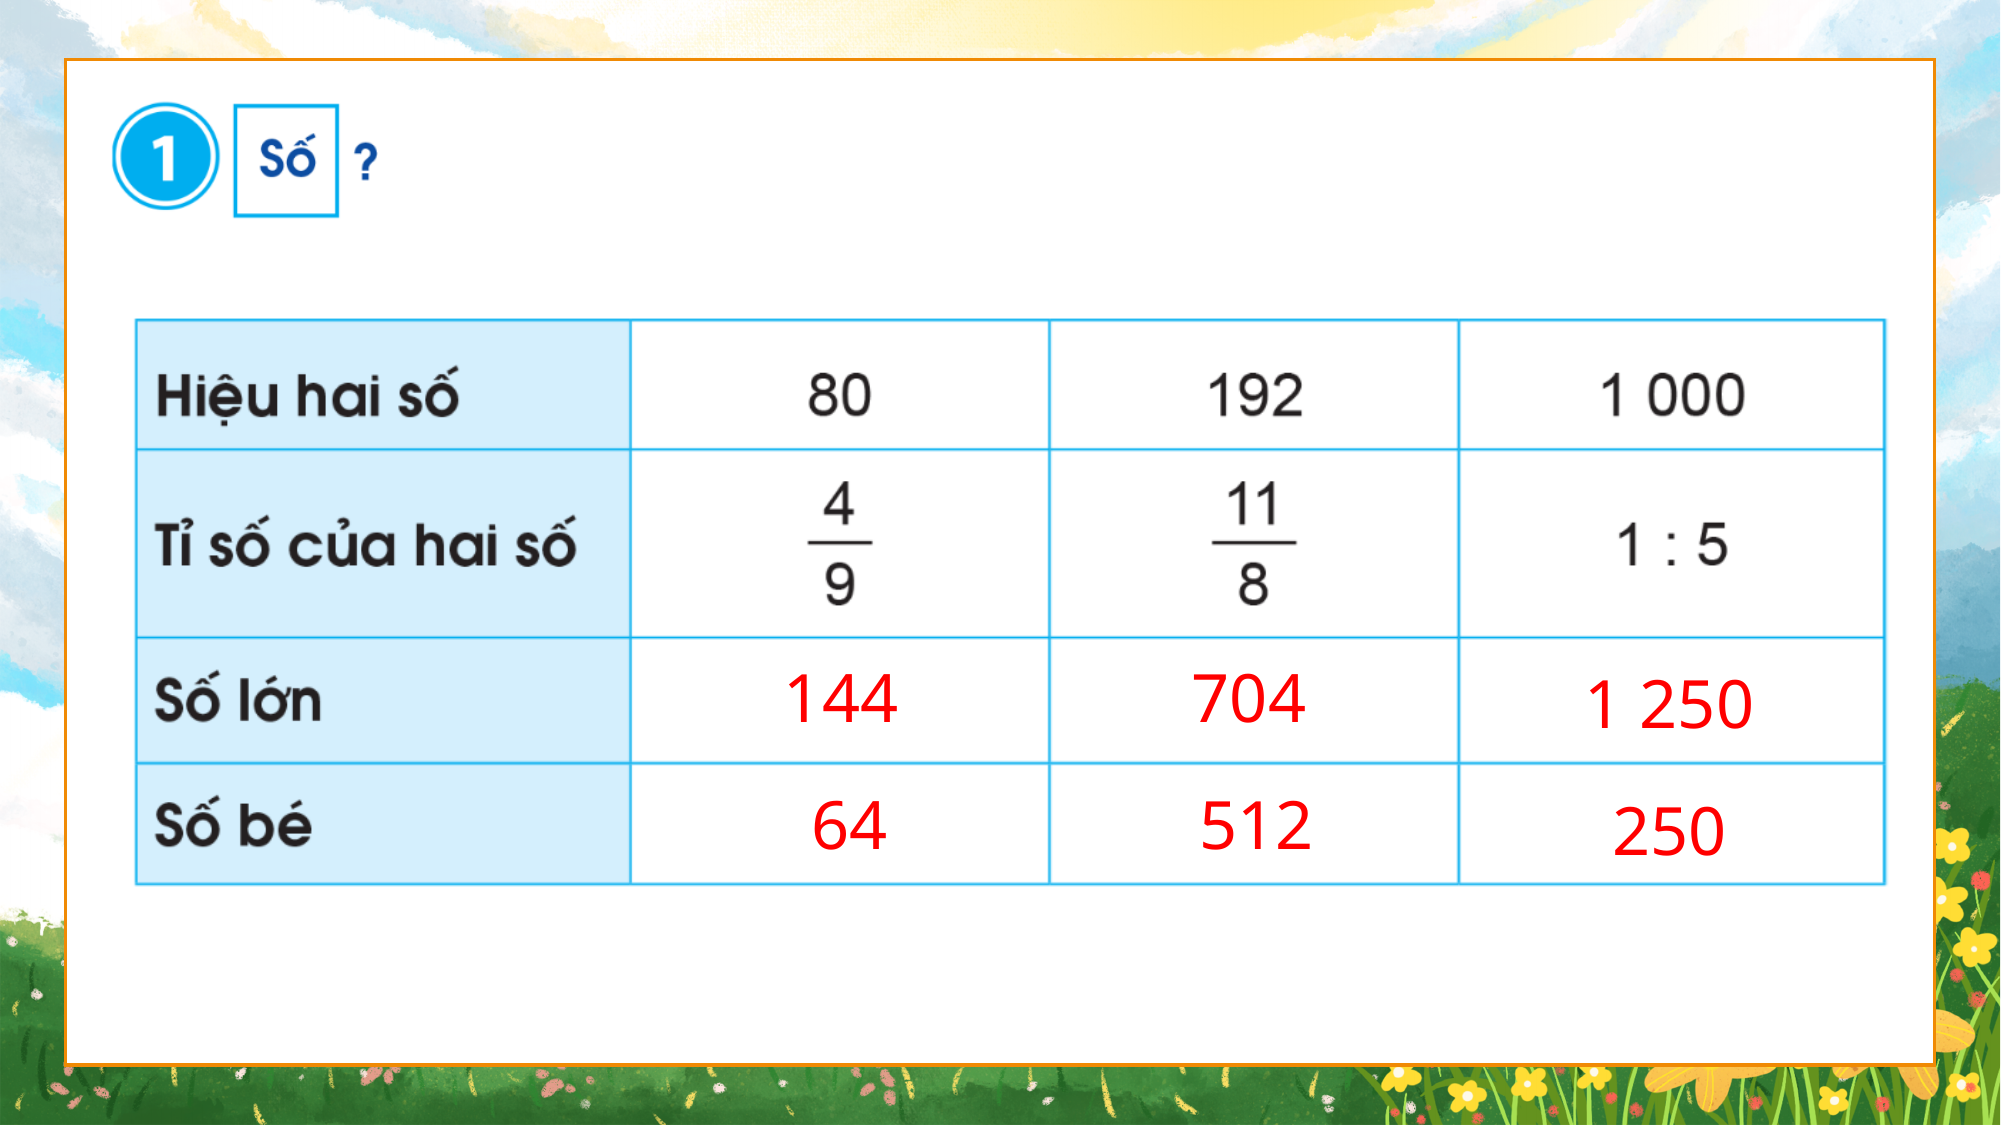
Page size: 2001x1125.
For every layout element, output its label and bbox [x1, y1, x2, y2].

text_box [64, 58, 1936, 1067]
picture [0, 0, 2001, 1125]
